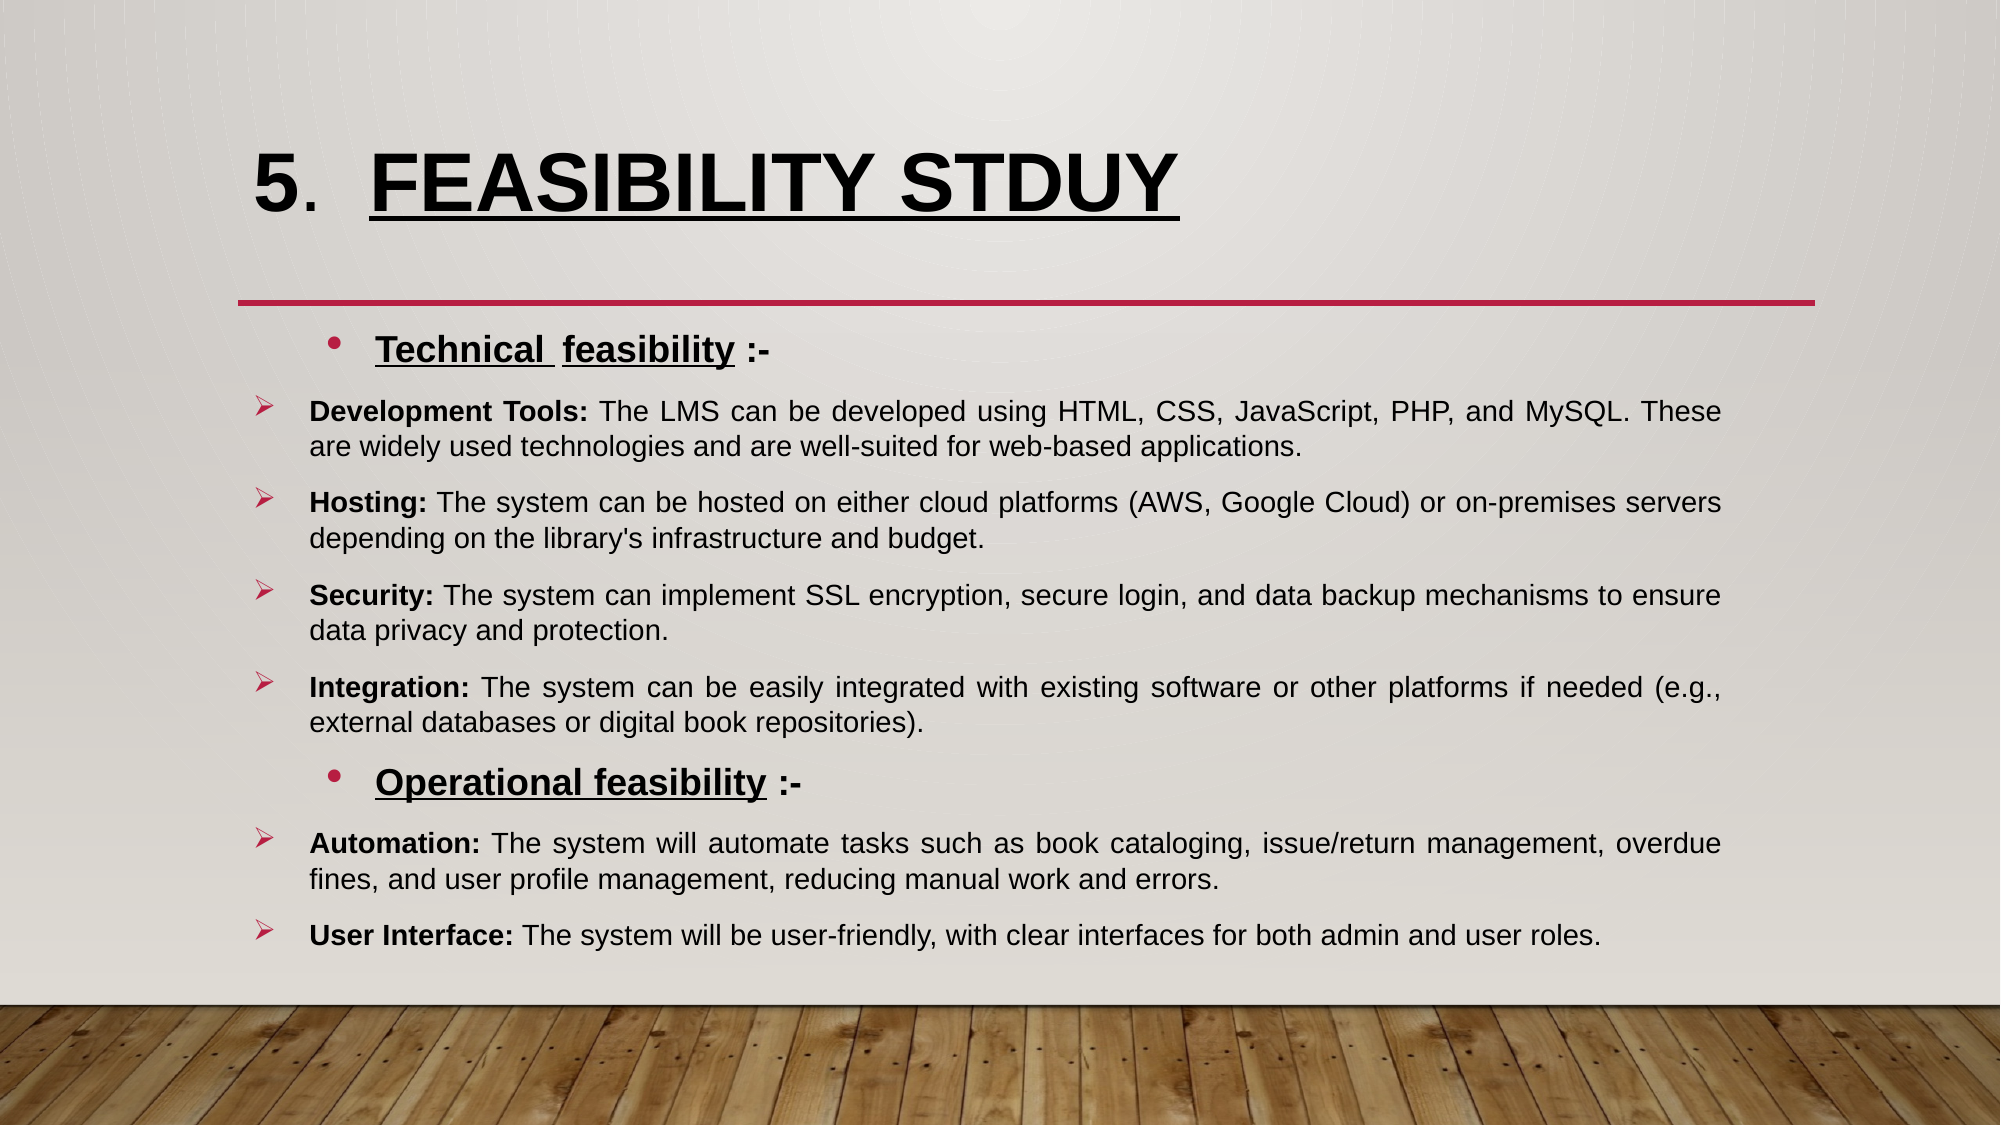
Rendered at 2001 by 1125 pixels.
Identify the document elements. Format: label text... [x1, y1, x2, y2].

picture [0, 1005, 2000, 1125]
title 5. FEASIBILITY STDUY [238, 131, 1814, 305]
list Technical feasibility :- Development Tools: The LMS can be developed using HTML, CSS, JavaScript, PHP, and MySQL. These are widely used technologies and are well-suited for web-based applications. Hosting: The system can be hosted on either cloud platforms (AWS, Google Cloud) or on-premises servers depending on the library's infrastructure and budget. Security: The system can implement SSL encryption, secure login, and data backup mechanisms to ensure data privacy and protection. Integration: The system can be easily integrated with existing software or other platforms if needed (e.g., external databases or digital book repositories). Operational feasibility :- Automation: The system will automate tasks such as book cataloging, issue/return management, overdue fines, and user profile management, reducing manual work and errors. User Interface: The system will be user-friendly, with clear interfaces for both admin and user roles. [238, 308, 1814, 1019]
